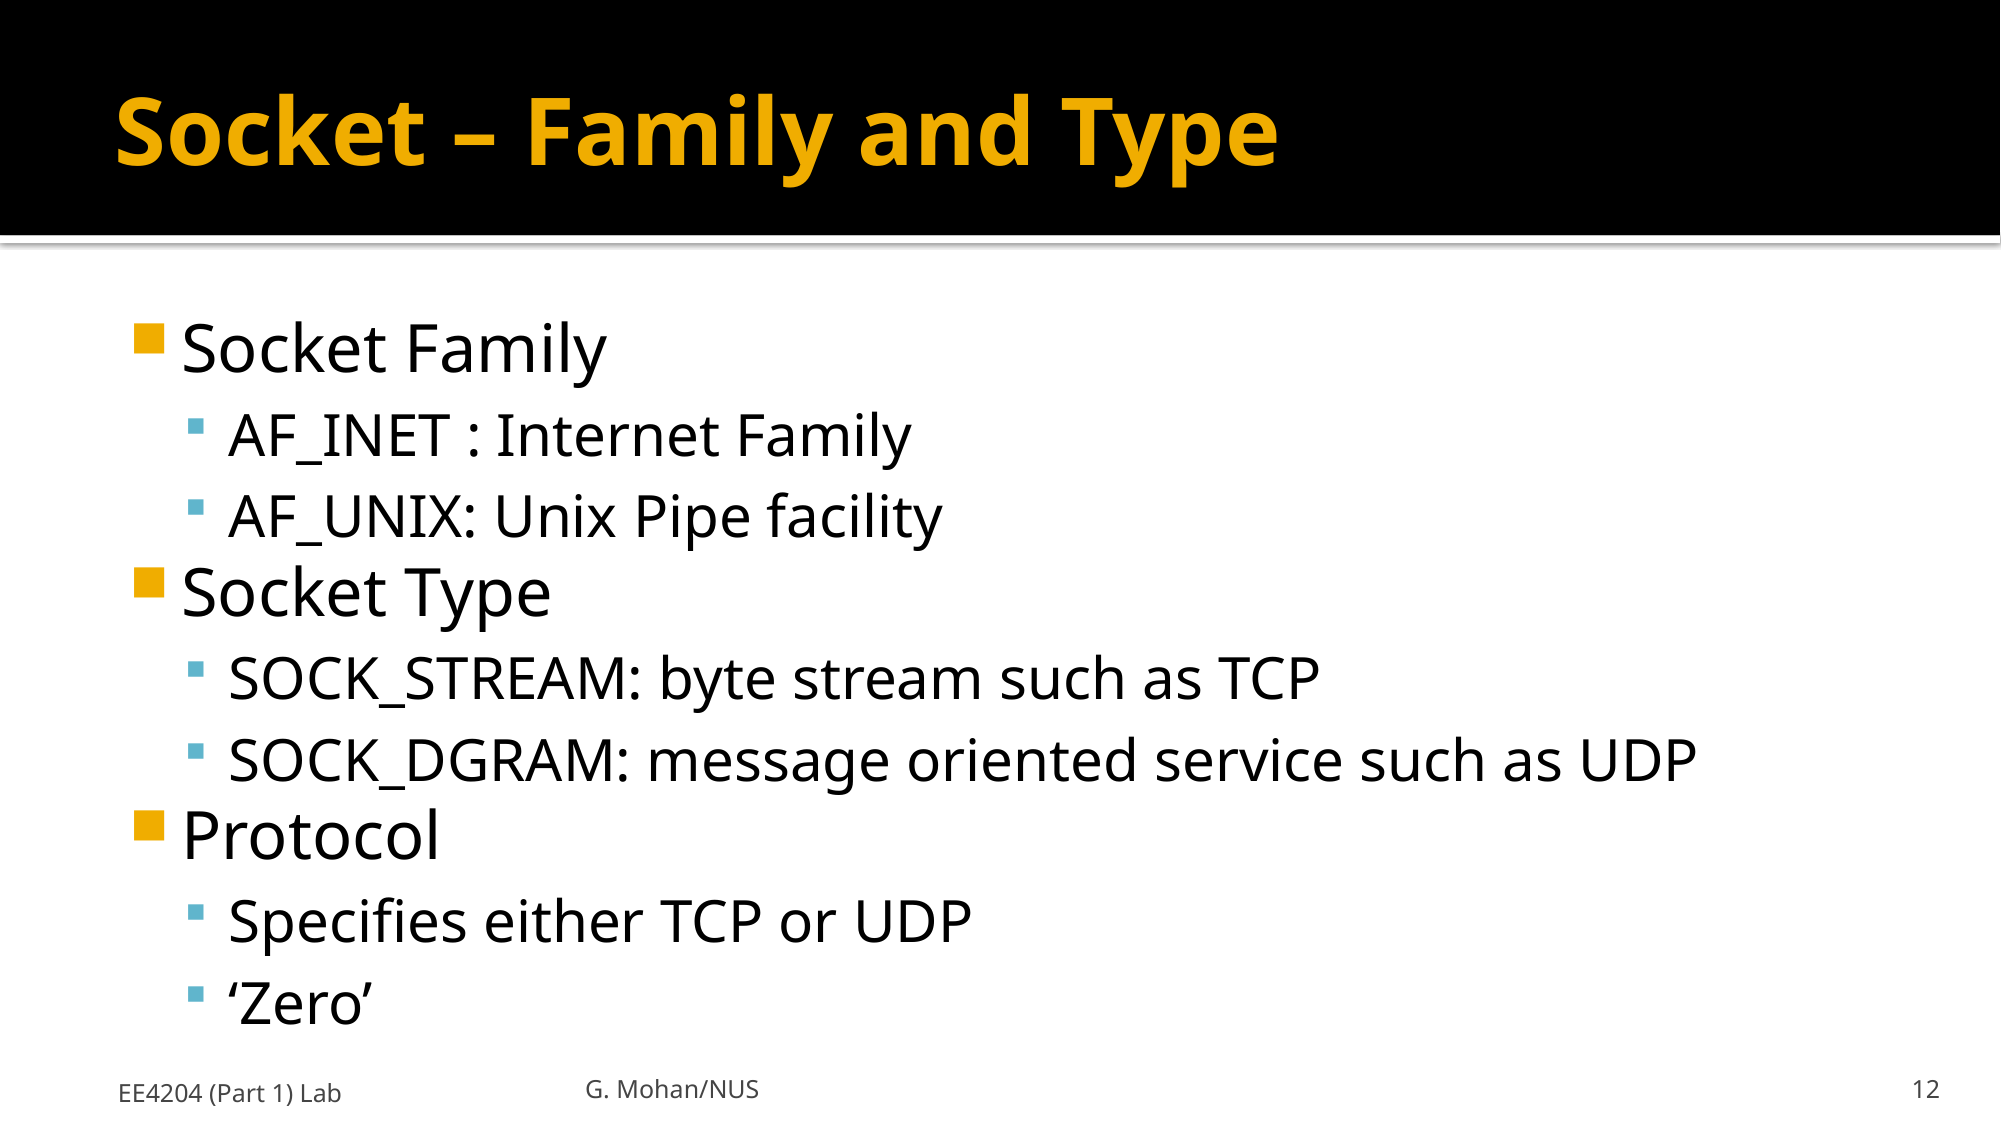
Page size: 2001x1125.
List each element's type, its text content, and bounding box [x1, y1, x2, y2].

footer G. Mohan/NUS [577, 1062, 1783, 1108]
slide_number 12 [1794, 1062, 1955, 1108]
title Socket – Family and Type [99, 25, 1900, 231]
list Socket Family AF_INET : Internet Family AF_UNIX: Unix Pipe facility Socket Type SOCK_STREAM: byte stream such as TCP SOCK_DGRAM: message oriented service such as UDP Protocol Specifies either TCP or UDP ‘Zero’ [99, 291, 1900, 1050]
slide_number EE4204 (Part 1) Lab [99, 1062, 567, 1108]
